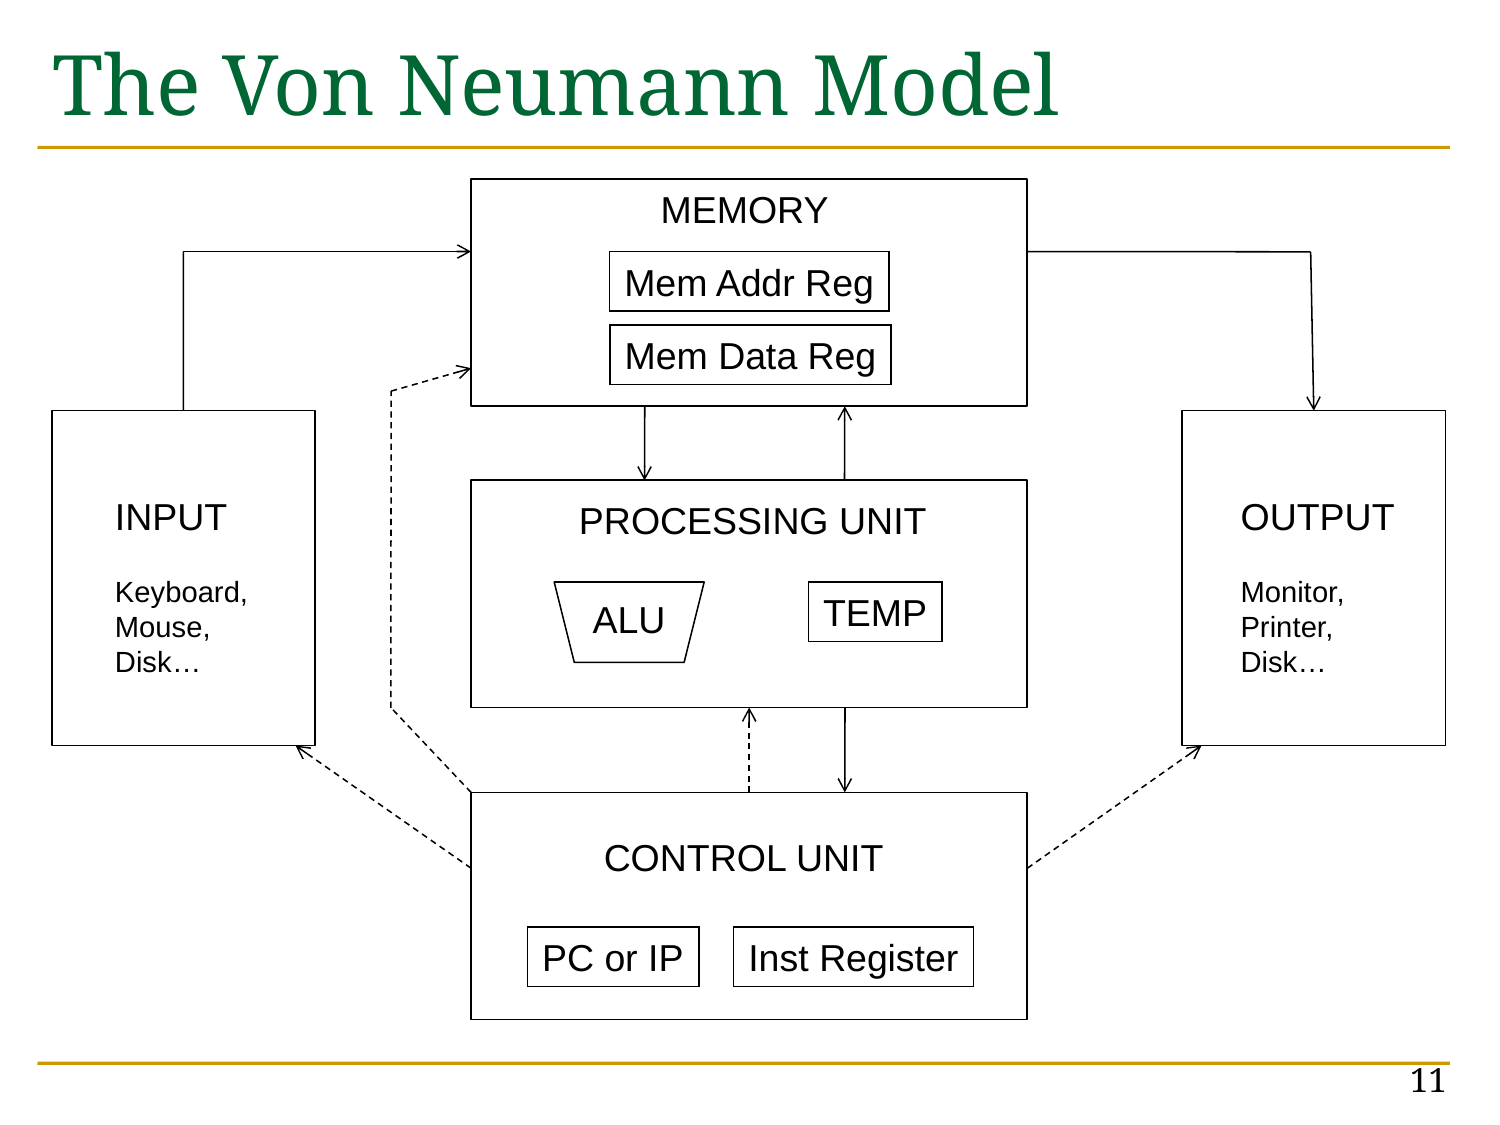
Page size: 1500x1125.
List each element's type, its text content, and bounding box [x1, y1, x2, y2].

text_box [51, 410, 316, 746]
text_box [554, 581, 705, 663]
text_box Mem Addr Reg [609, 251, 889, 312]
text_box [295, 745, 472, 869]
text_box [388, 709, 474, 791]
text_box [1182, 410, 1446, 746]
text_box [1026, 745, 1202, 869]
text_box Inst Register [733, 926, 974, 987]
text_box MEMORY [645, 178, 844, 239]
text_box OUTPUT Monitor, Printer, Disk… [1225, 485, 1410, 686]
text_box TEMP [808, 581, 943, 642]
text_box [471, 792, 1028, 1020]
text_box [1232, 329, 1392, 334]
text_box ALU [577, 588, 681, 648]
text_box Mem Data Reg [609, 324, 892, 385]
text_box [471, 178, 1028, 406]
text_box PROCESSING UNIT [564, 489, 942, 549]
text_box INPUT Keyboard, Mouse, Disk… [100, 485, 264, 686]
text_box CONTROL UNIT [588, 826, 899, 887]
text_box [471, 480, 1028, 708]
title The Von Neumann Model [37, 24, 1500, 200]
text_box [390, 367, 472, 392]
text_box PC or IP [527, 926, 699, 987]
slide_number 11 [1111, 1036, 1462, 1112]
